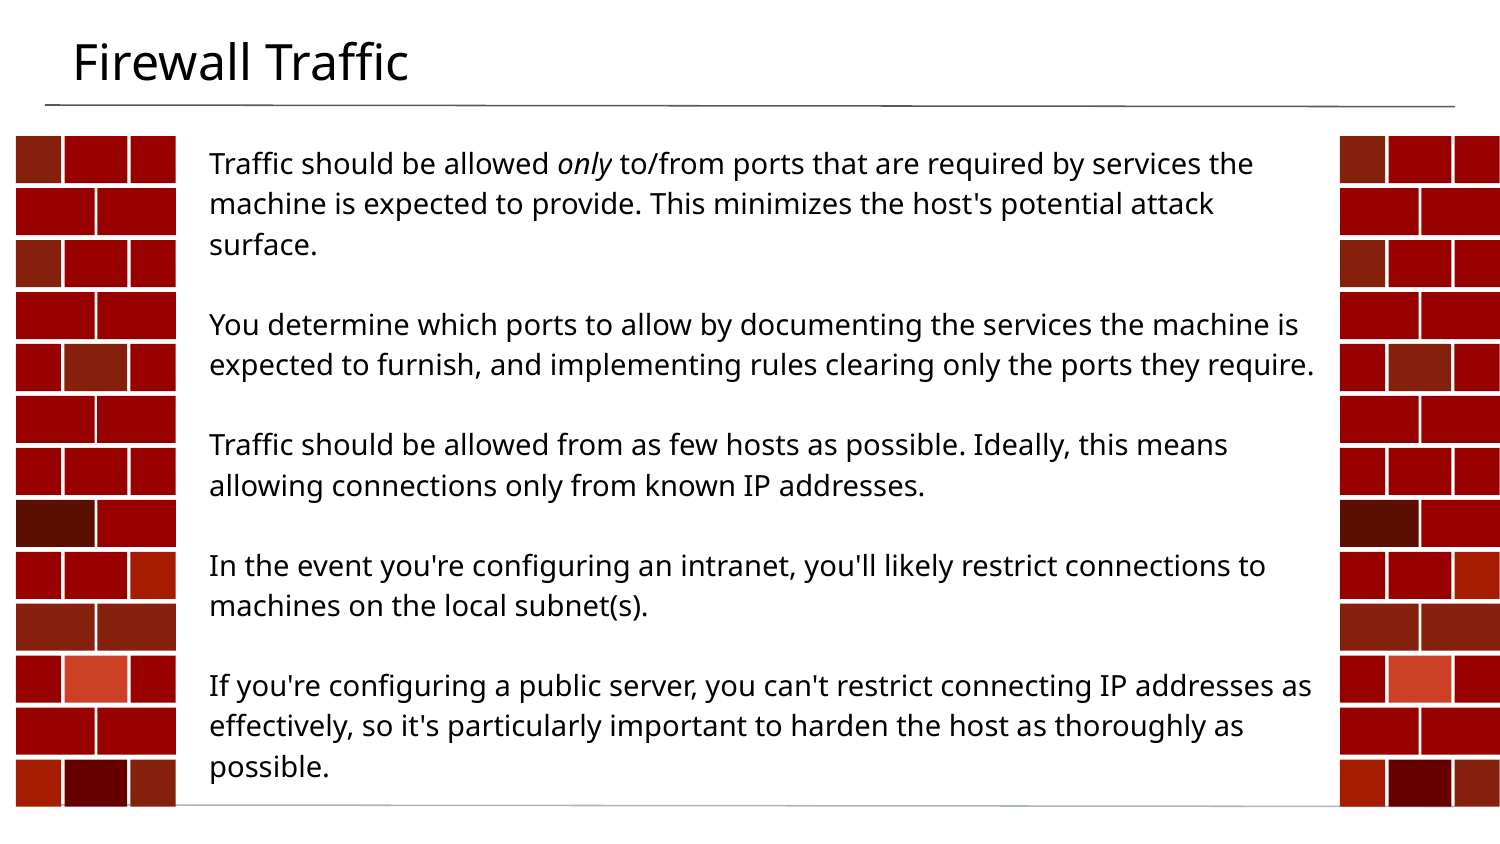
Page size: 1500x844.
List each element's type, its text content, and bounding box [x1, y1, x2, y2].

text_box [130, 655, 176, 703]
text_box [1340, 240, 1386, 288]
text_box [130, 240, 176, 288]
text_box [1340, 447, 1386, 495]
text_box [1421, 188, 1500, 236]
text_box [130, 343, 176, 392]
text_box [130, 759, 176, 807]
text_box [97, 499, 176, 547]
text_box [1454, 240, 1500, 288]
text_box [16, 292, 95, 340]
text_box [97, 603, 176, 651]
text_box [15, 343, 61, 392]
text_box [1340, 395, 1419, 443]
text_box [1421, 395, 1500, 443]
text_box [15, 551, 62, 599]
text_box [97, 188, 176, 236]
text_box [1340, 343, 1386, 392]
text_box [1339, 136, 1386, 184]
text_box [16, 603, 95, 651]
text_box [16, 395, 95, 443]
text_box [15, 136, 62, 184]
text_box [1340, 655, 1386, 703]
text_box [64, 655, 128, 703]
text_box [1454, 655, 1500, 703]
text_box [130, 447, 176, 495]
text_box [64, 551, 128, 599]
text_box [64, 343, 128, 392]
text_box [1339, 759, 1386, 807]
text_box [1340, 499, 1419, 547]
text_box [64, 240, 128, 288]
text_box [1340, 551, 1386, 599]
text_box [1421, 499, 1500, 547]
text_box [1421, 603, 1500, 651]
text_box [15, 447, 62, 495]
text_box [130, 136, 176, 184]
text_box [15, 759, 62, 807]
text_box [15, 655, 62, 703]
text_box [64, 447, 128, 495]
text_box [1454, 759, 1500, 807]
text_box [1421, 292, 1500, 340]
text_box [97, 707, 176, 755]
text_box [1454, 343, 1500, 392]
text_box [97, 292, 176, 340]
text_box [1388, 240, 1452, 288]
text_box Traffic should be allowed only to/from ports that are required by services the machine is expected to provide. This minimizes the host's potential attack surface. You determine which ports to allow by documenting the services the machine is expected to furnish, and implementing rules clearing only the ports they require. Traffic should be allowed from as few hosts as possible. Ideally, this means allowing connections only from known IP addresses. In the event you're configuring an intranet, you'll likely restrict connections to machines on the local subnet(s). If you're configuring a public server, you can't restrict connecting IP addresses as effectively, so it's particularly important to harden the host as thoroughly as possible. [194, 125, 1340, 793]
text_box [1340, 292, 1419, 340]
text_box [1454, 136, 1500, 184]
text_box [1388, 447, 1452, 495]
text_box [1421, 707, 1500, 755]
text_box [16, 707, 95, 755]
text_box [97, 395, 176, 443]
text_box [1454, 447, 1500, 495]
text_box [64, 136, 128, 184]
text_box [1388, 551, 1452, 599]
text_box [16, 499, 95, 547]
text_box [1388, 343, 1452, 392]
text_box [64, 759, 128, 807]
text_box [16, 188, 95, 236]
text_box [1340, 603, 1419, 651]
text_box [1340, 707, 1419, 755]
text_box [1388, 759, 1452, 807]
text_box [1388, 136, 1452, 184]
title Firewall Traffic [0, 0, 1500, 88]
text_box [1340, 188, 1419, 236]
text_box [130, 551, 176, 599]
text_box [1388, 655, 1452, 703]
text_box [1454, 551, 1500, 599]
text_box [15, 240, 62, 288]
